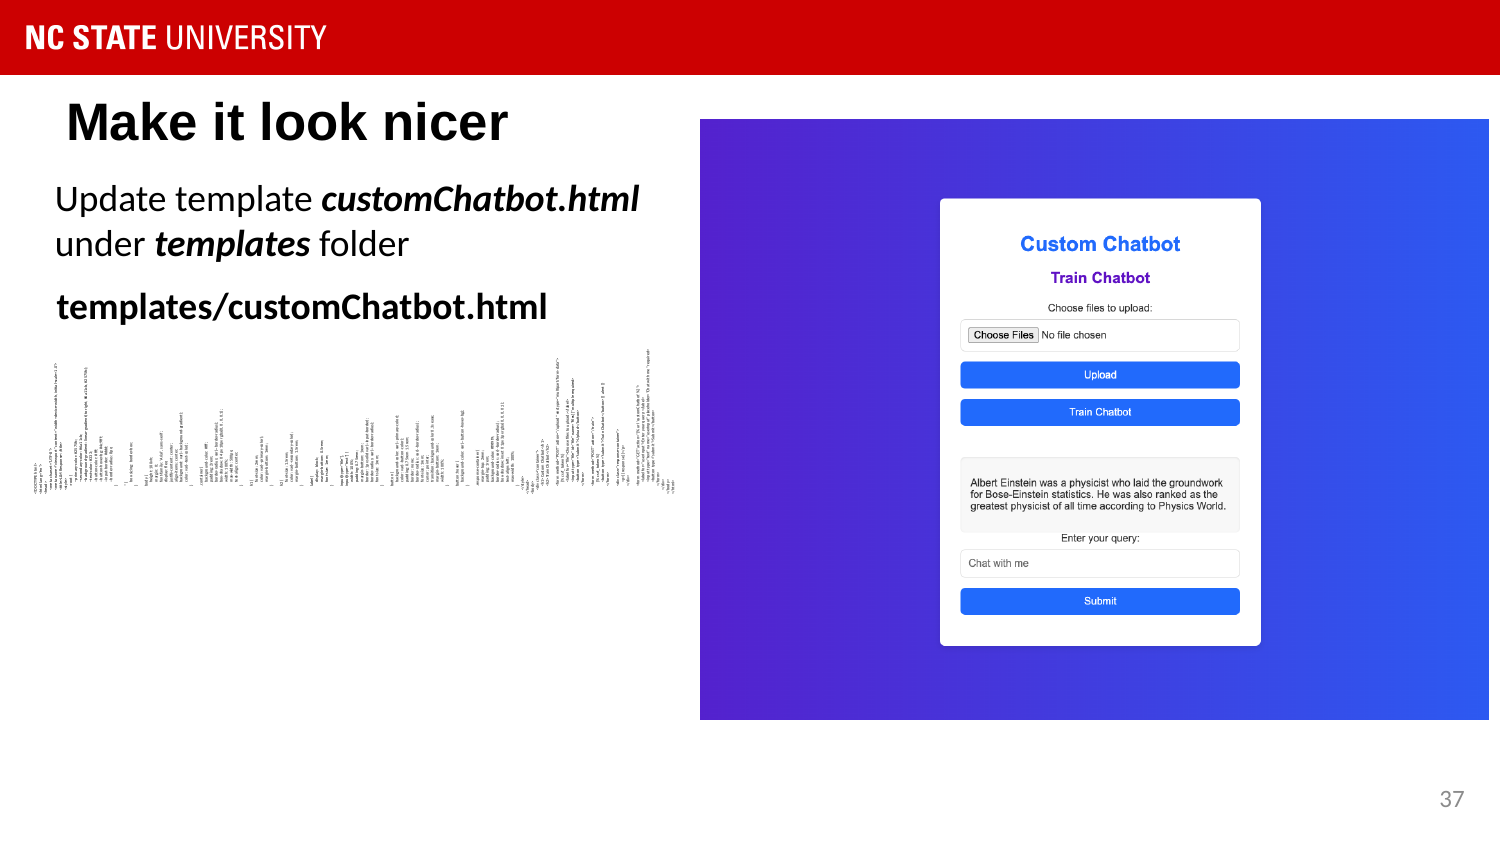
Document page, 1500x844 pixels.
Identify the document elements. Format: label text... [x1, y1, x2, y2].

text_box Update template customChatbot.html under templates folder [40, 166, 689, 272]
picture [0, 0, 1500, 75]
text_box templates/customChatbot.html [41, 274, 564, 334]
title Make it look nicer [51, 72, 1480, 167]
slide_number 37 [1389, 764, 1480, 830]
picture [699, 119, 1489, 720]
text_box <!DOCTYPE html> <html lang="en"> <head> <meta charset="UTF-8"> <meta name="viewport" content="width=device-width, initial-scale=1.0"> <title>LLM Response</title> <style> :root { --primary-color: #2575fc; --secondary-color: #6a11cb; --background-gradient: linear-gradient(to right, #6a11cb, #2575fc); --text-color: #333; --button-color: #fff; --button-hover-bg: #4c9fff; --input-border: #ddd; --border-radius: 8px; } * { box-sizing: border-box; } body { height: 100vh; margin: 0; font-family: 'Arial', sans-serif; display: flex; justify-content: center; align-items: center; background: var(--background-gradient); color: var(--text-color); } .container { background-color: #fff; padding: 2rem; border-radius: var(--border-radius); box-shadow: 0 4px 10px rgba(0, 0, 0, 0.1); width: 100%; max-width: 500px; text-align: center; } h1 { font-size: 2rem; color: var(--primary-color); margin-bottom: 1rem; } h2 { font-size: 1.5rem; color: var(--secondary-color); margin-bottom: 1.5rem; } label { display: block; margin-bottom: 0.5rem; font-size: 1rem; } input[type="file"], input[type="text"] { width: 100%; padding: 0.75rem; margin-bottom: 1rem; border: 1px solid var(--input-border); border-radius: var(--border-radius); font-size: 1rem; } button { background-color: var(--primary-color); color: var(--button-color); padding: 0.75rem 1.5rem; border: none; border-radius: var(--border-radius); font-size: 1rem; cursor: pointer; transition: background-color 0.3s ease; margin-bottom: 1rem; width: 100%; } button:hover { background-color: var(--button-hover-bg); } .response-container { margin-top: 2rem; padding: 1rem; background-color: #f9f9f9; border-radius: var(--border-radius); box-shadow: inset 0 1px 3px rgba(0, 0, 0, 0.1); text-align: left; max-width: 100%; } </style> </head> <body> <div class="container"> <h1>Custom Chatbot</h1> <h2>Train Chatbot</h2> <form method="POST" action="/upload" enctype="multipart/form-data"> {% csrf_token %} <label for="file">Choose files to upload:</label> <input type="file" id="file" name="files[]" multiple required> <button type="submit">Upload</button> </form> <form method="POST" action="/train"> {% csrf_token %} <button type="submit">Train Chatbot</button> {{ alert }} </form> <div class="response-container"> <p>{{ response }}</p> </div> <form method="GET" action="{% url 'customChatbot' %}"> <label for="userInput">Enter your query:</label> <input type="text" name="userInput" placeholder="Chat with me" required> <button type="submit">Submit</button> </form> </div> </body> </html> [25, 334, 683, 510]
